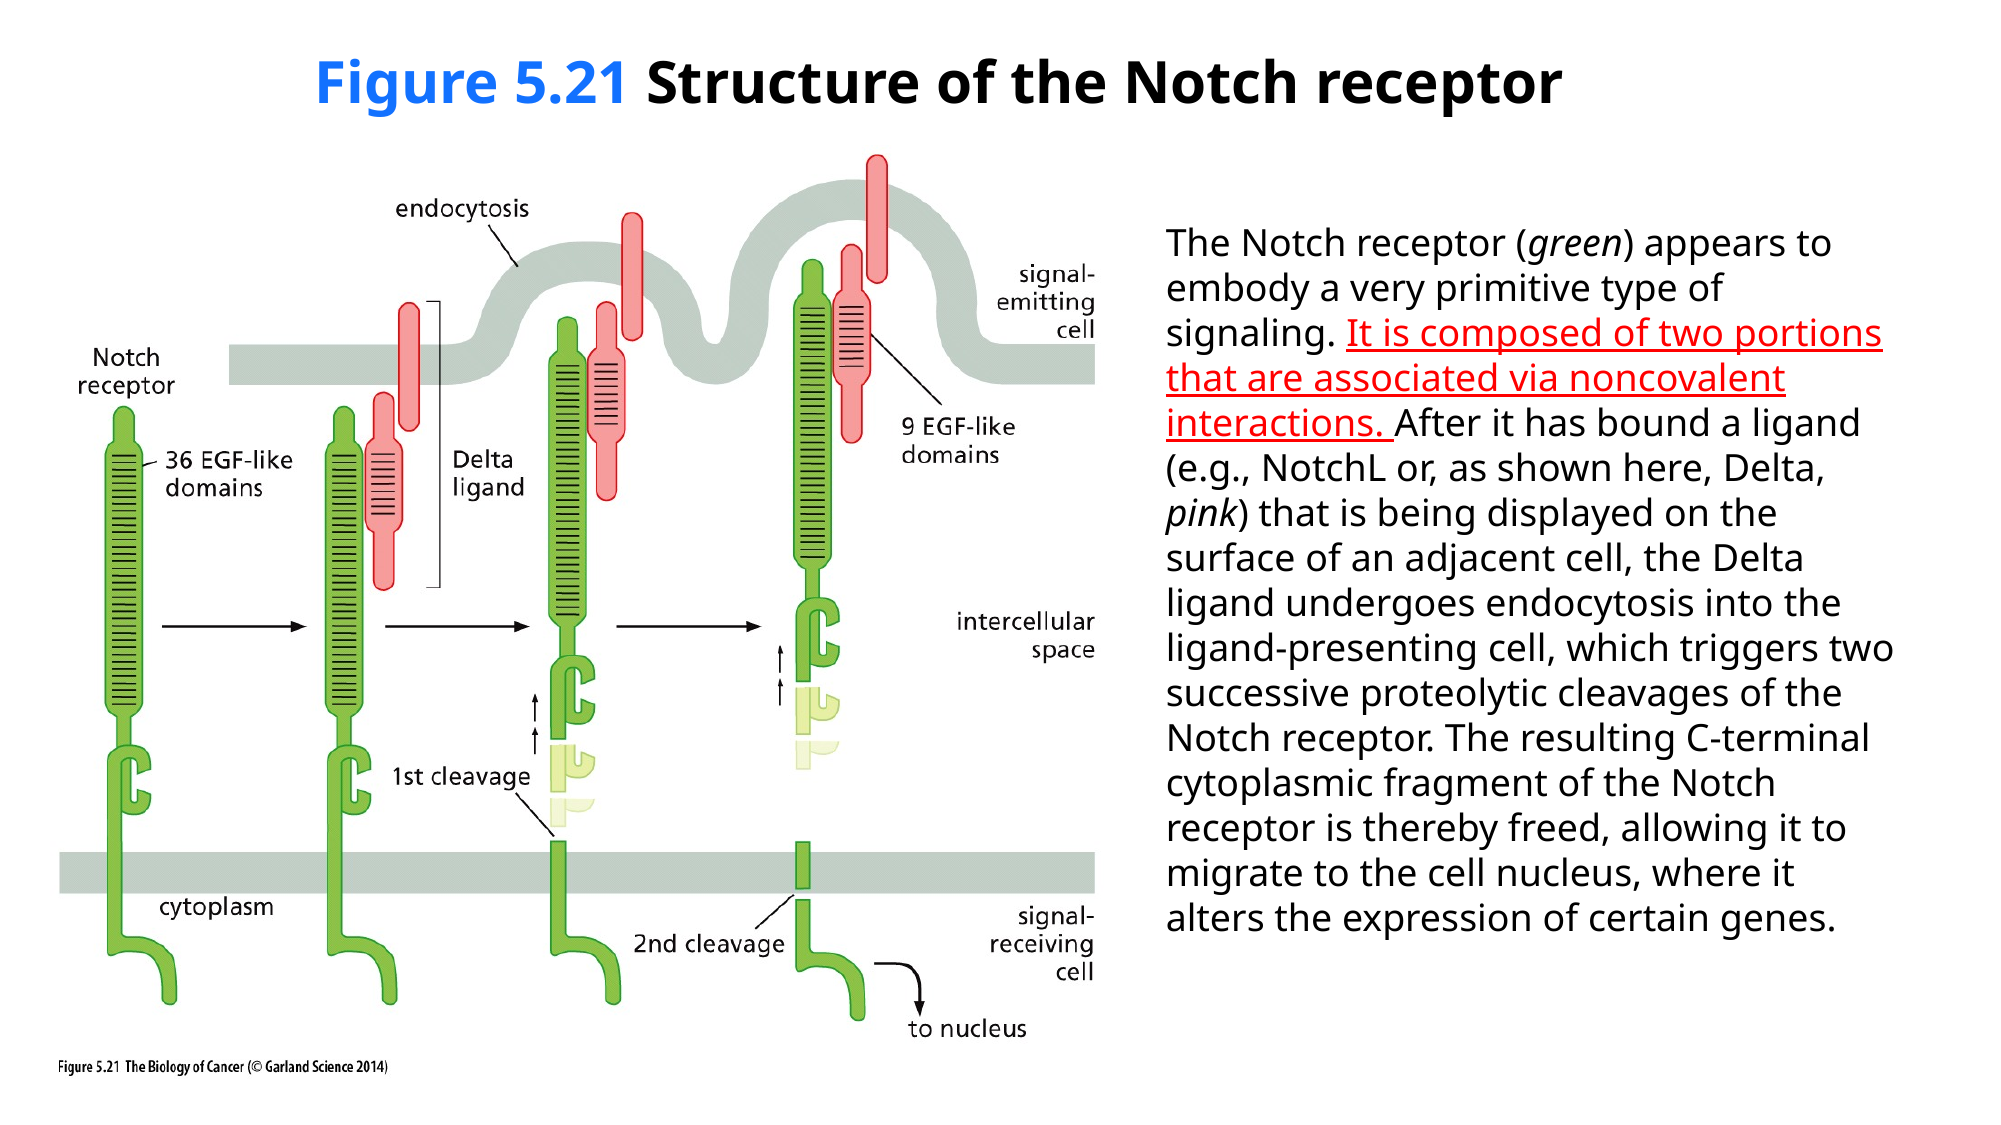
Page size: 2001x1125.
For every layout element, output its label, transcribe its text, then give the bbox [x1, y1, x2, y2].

text_box Figure 5.21 Structure of the Notch receptor [299, 38, 1649, 123]
text_box The Notch receptor (green) appears to embody a very primitive type of signaling. It is composed of two portions that are associated via noncovalent interactions. After it has bound a ligand (e.g., NotchL or, as shown here, Delta, pink) that is being displayed on the surface of an adjacent cell, the Delta ligand undergoes endocytosis into the ligand-presenting cell, which triggers two successive proteolytic cleavages of the Notch receptor. The resulting C-terminal cytoplasmic fragment of the Notch receptor is thereby freed, allowing it to migrate to the cell nucleus, where it alters the expression of certain genes. [1151, 211, 1916, 946]
picture [50, 145, 1104, 1079]
